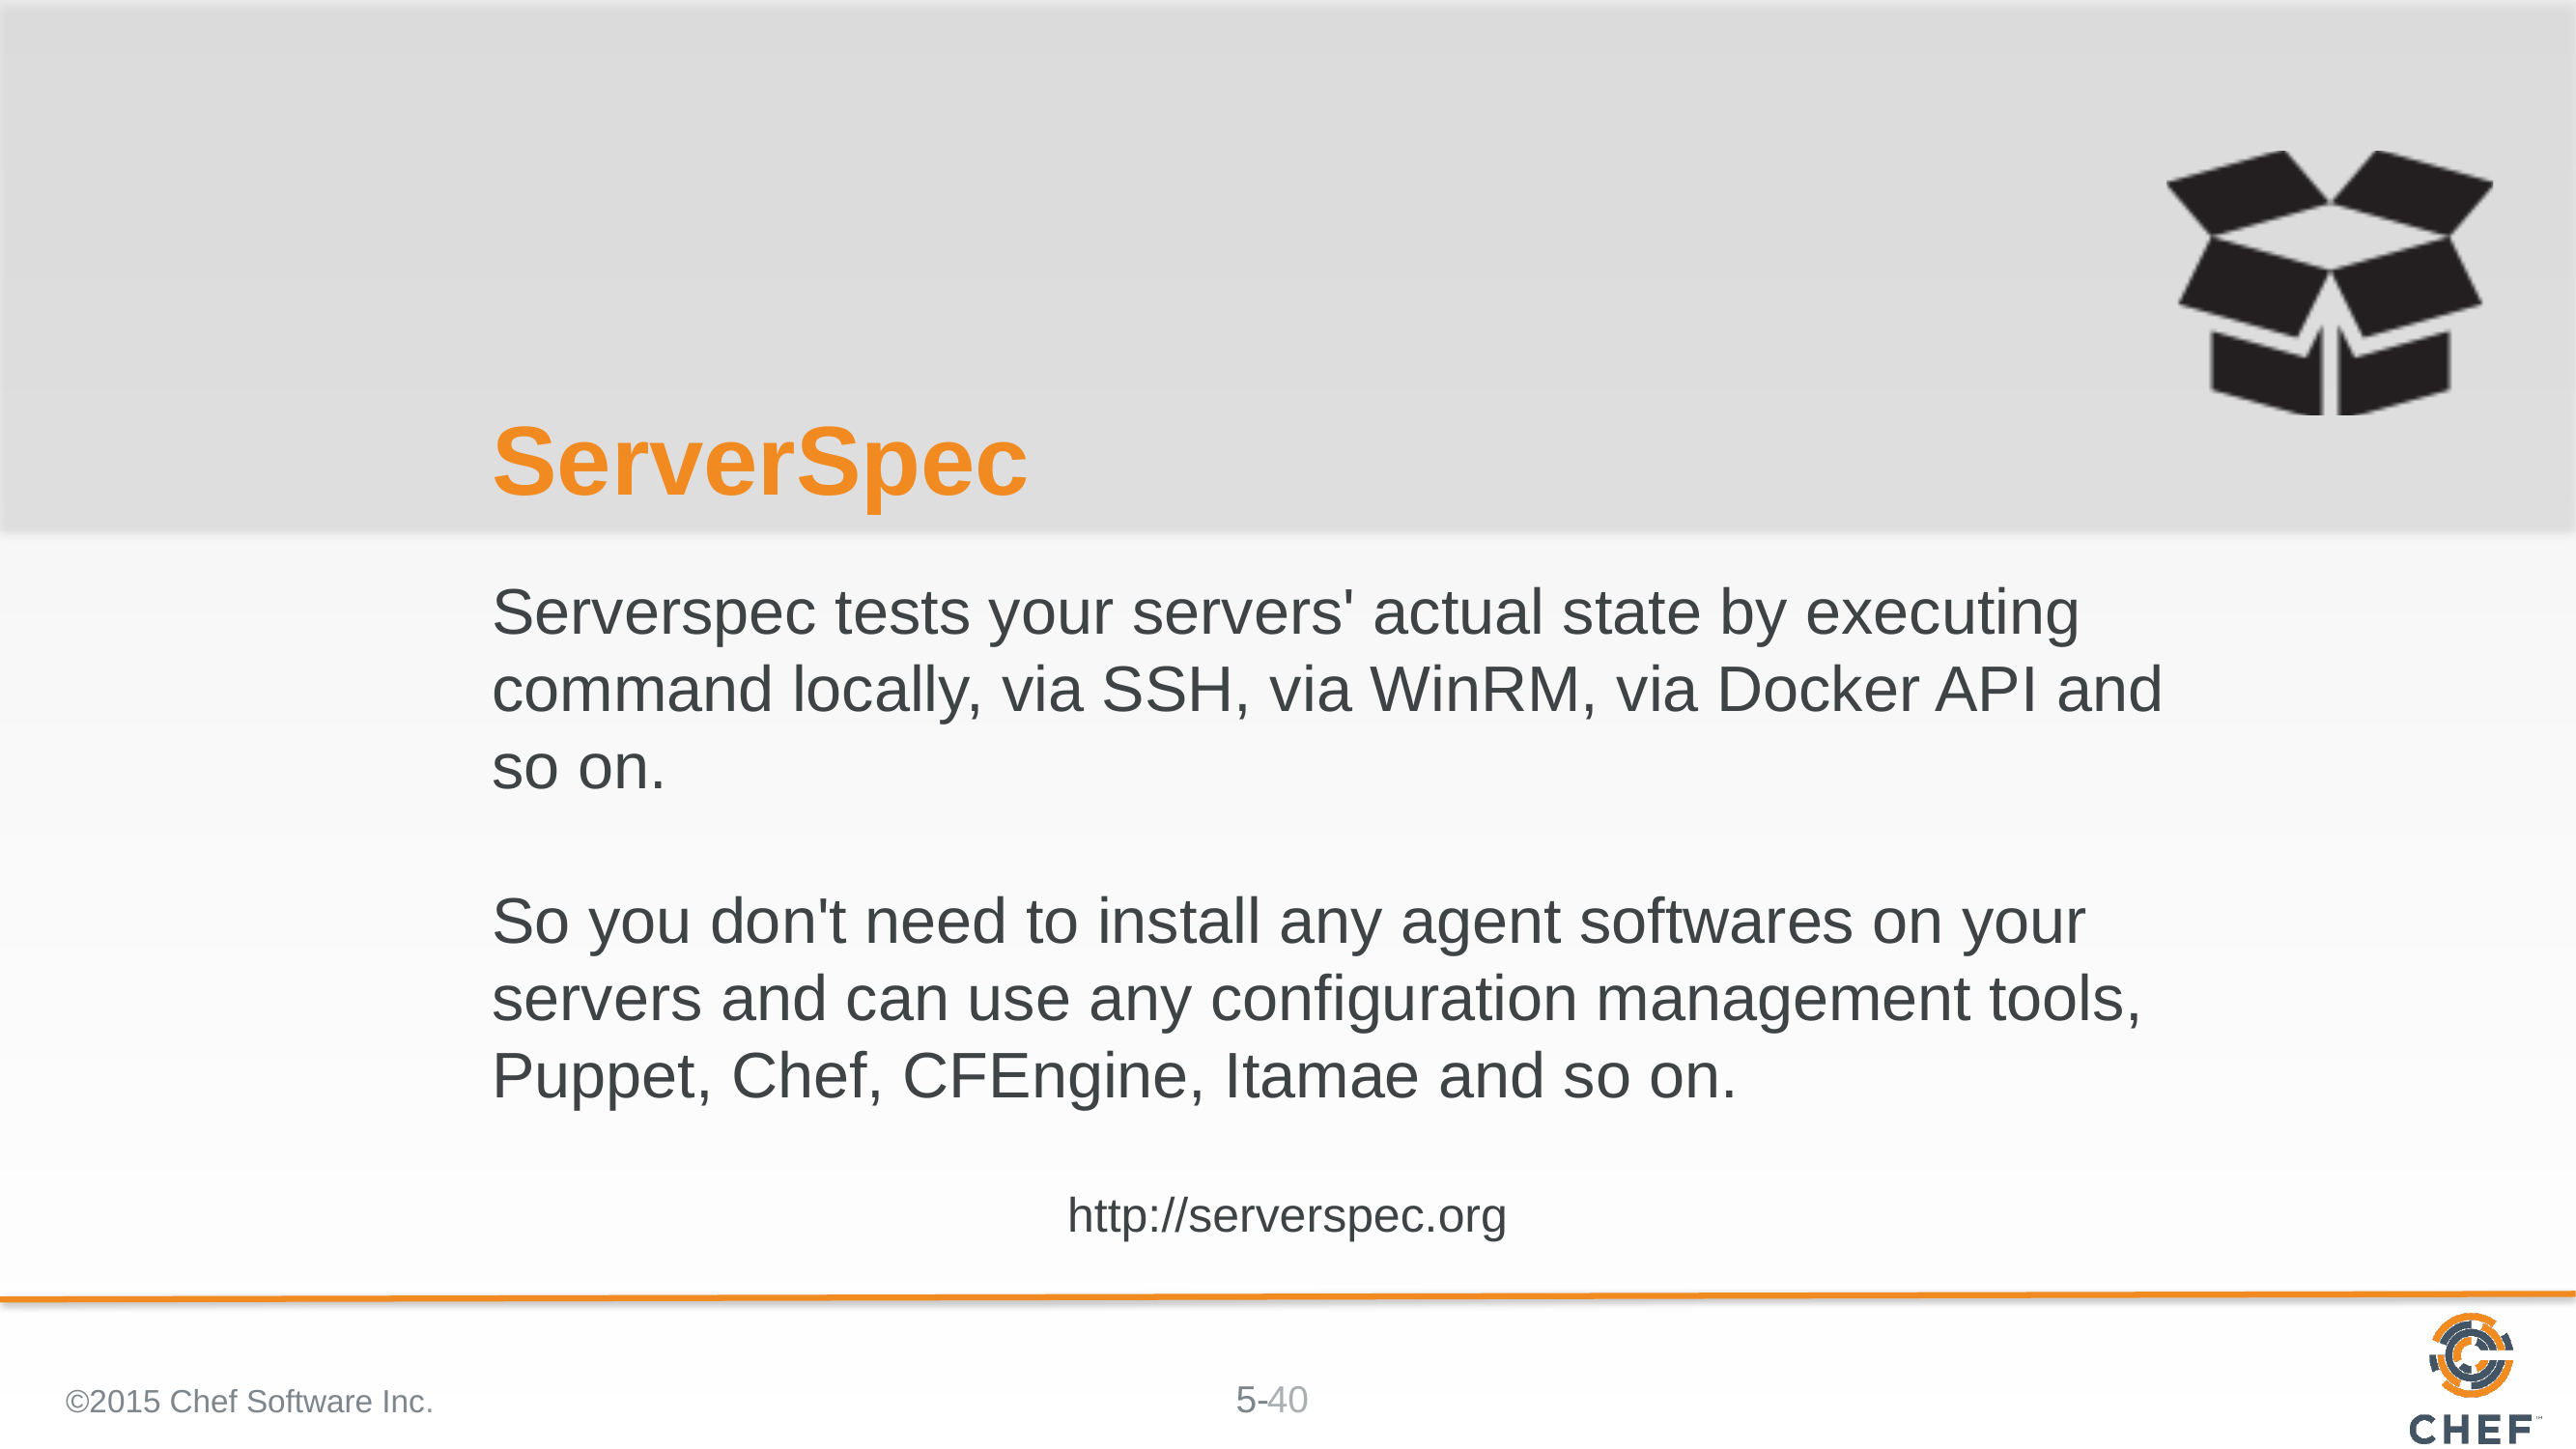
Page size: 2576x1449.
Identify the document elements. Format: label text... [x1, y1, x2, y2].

footer ©2015 Chef Software Inc. [51, 1359, 952, 1440]
title ServerSpec [477, 395, 2217, 531]
picture [2399, 1297, 2550, 1449]
slide_number 40 [998, 1359, 1578, 1437]
list http://serverspec.org [580, 1171, 1995, 1255]
subtitle Serverspec tests your servers' actual state by executing command locally, via SSH, via WinRM, via Docker API and so on. So you don't need to install any agent softwares on your servers and can use any configuration management tools, Puppet, Chef, CFEngine, Itamae and so on. [477, 555, 2217, 1087]
